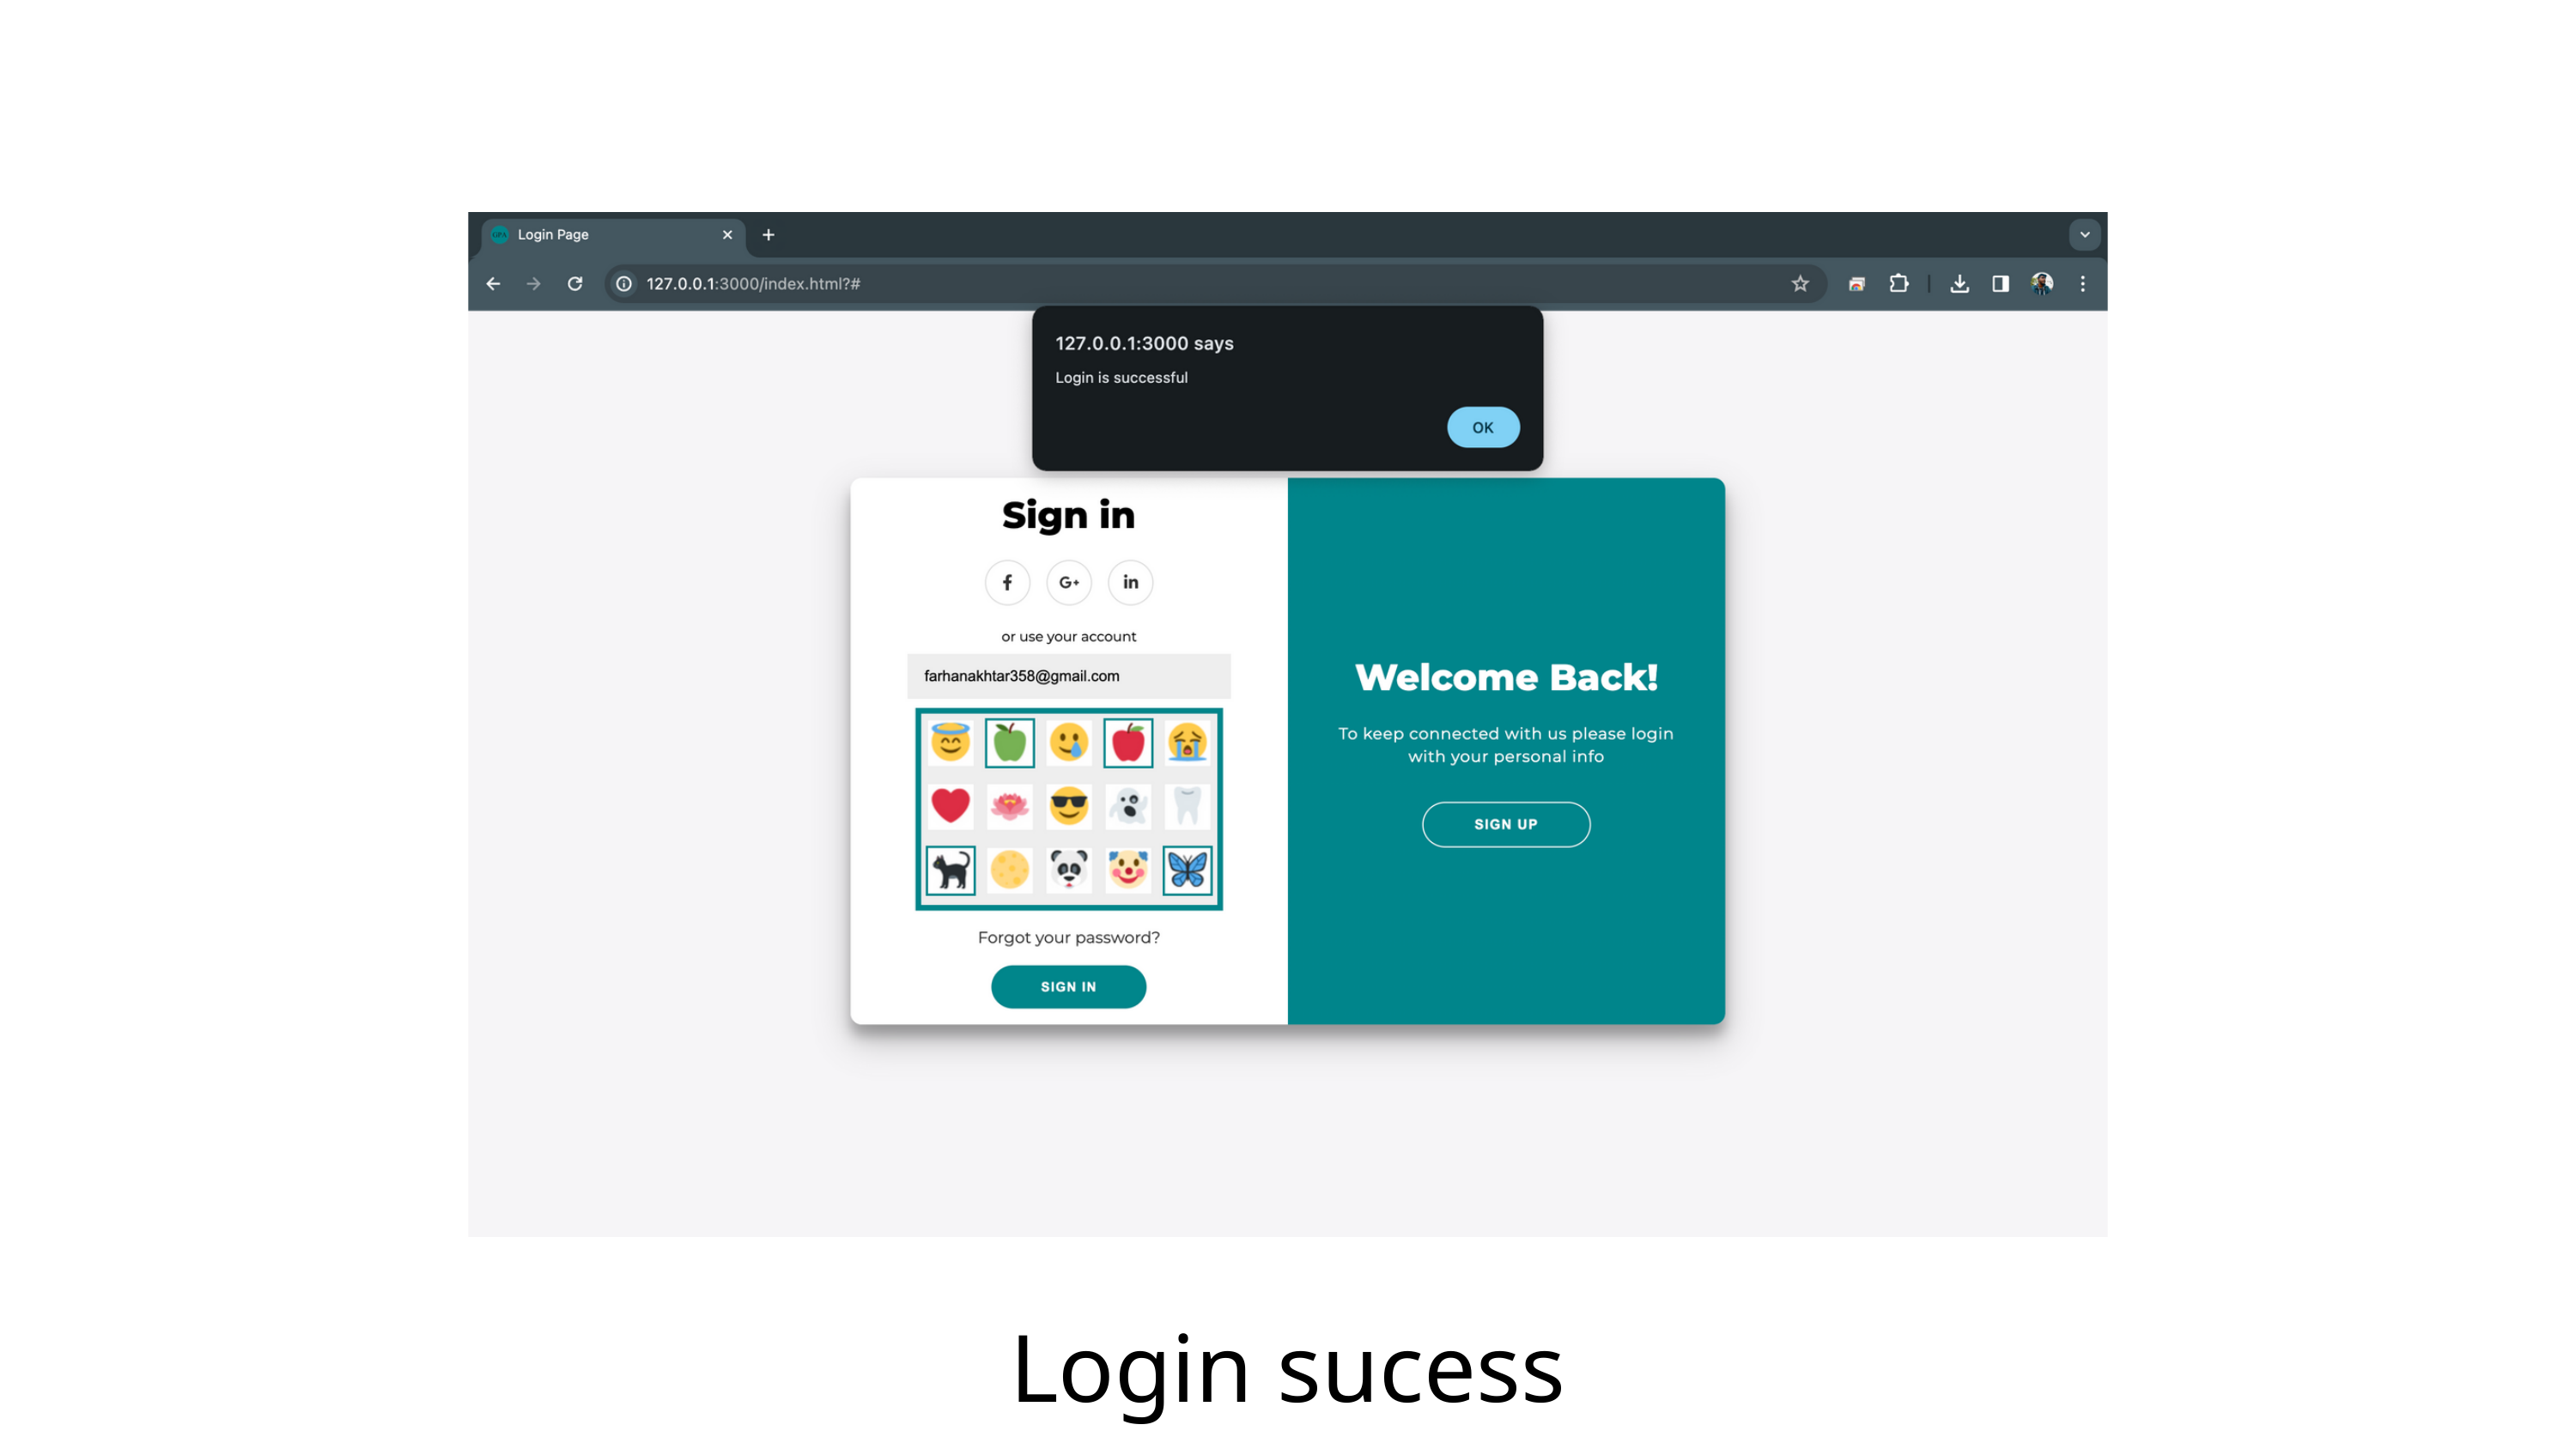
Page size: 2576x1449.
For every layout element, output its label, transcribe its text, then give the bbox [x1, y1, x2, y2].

text_box [468, 212, 2108, 1237]
text_box Login sucess [1000, 1290, 1576, 1421]
